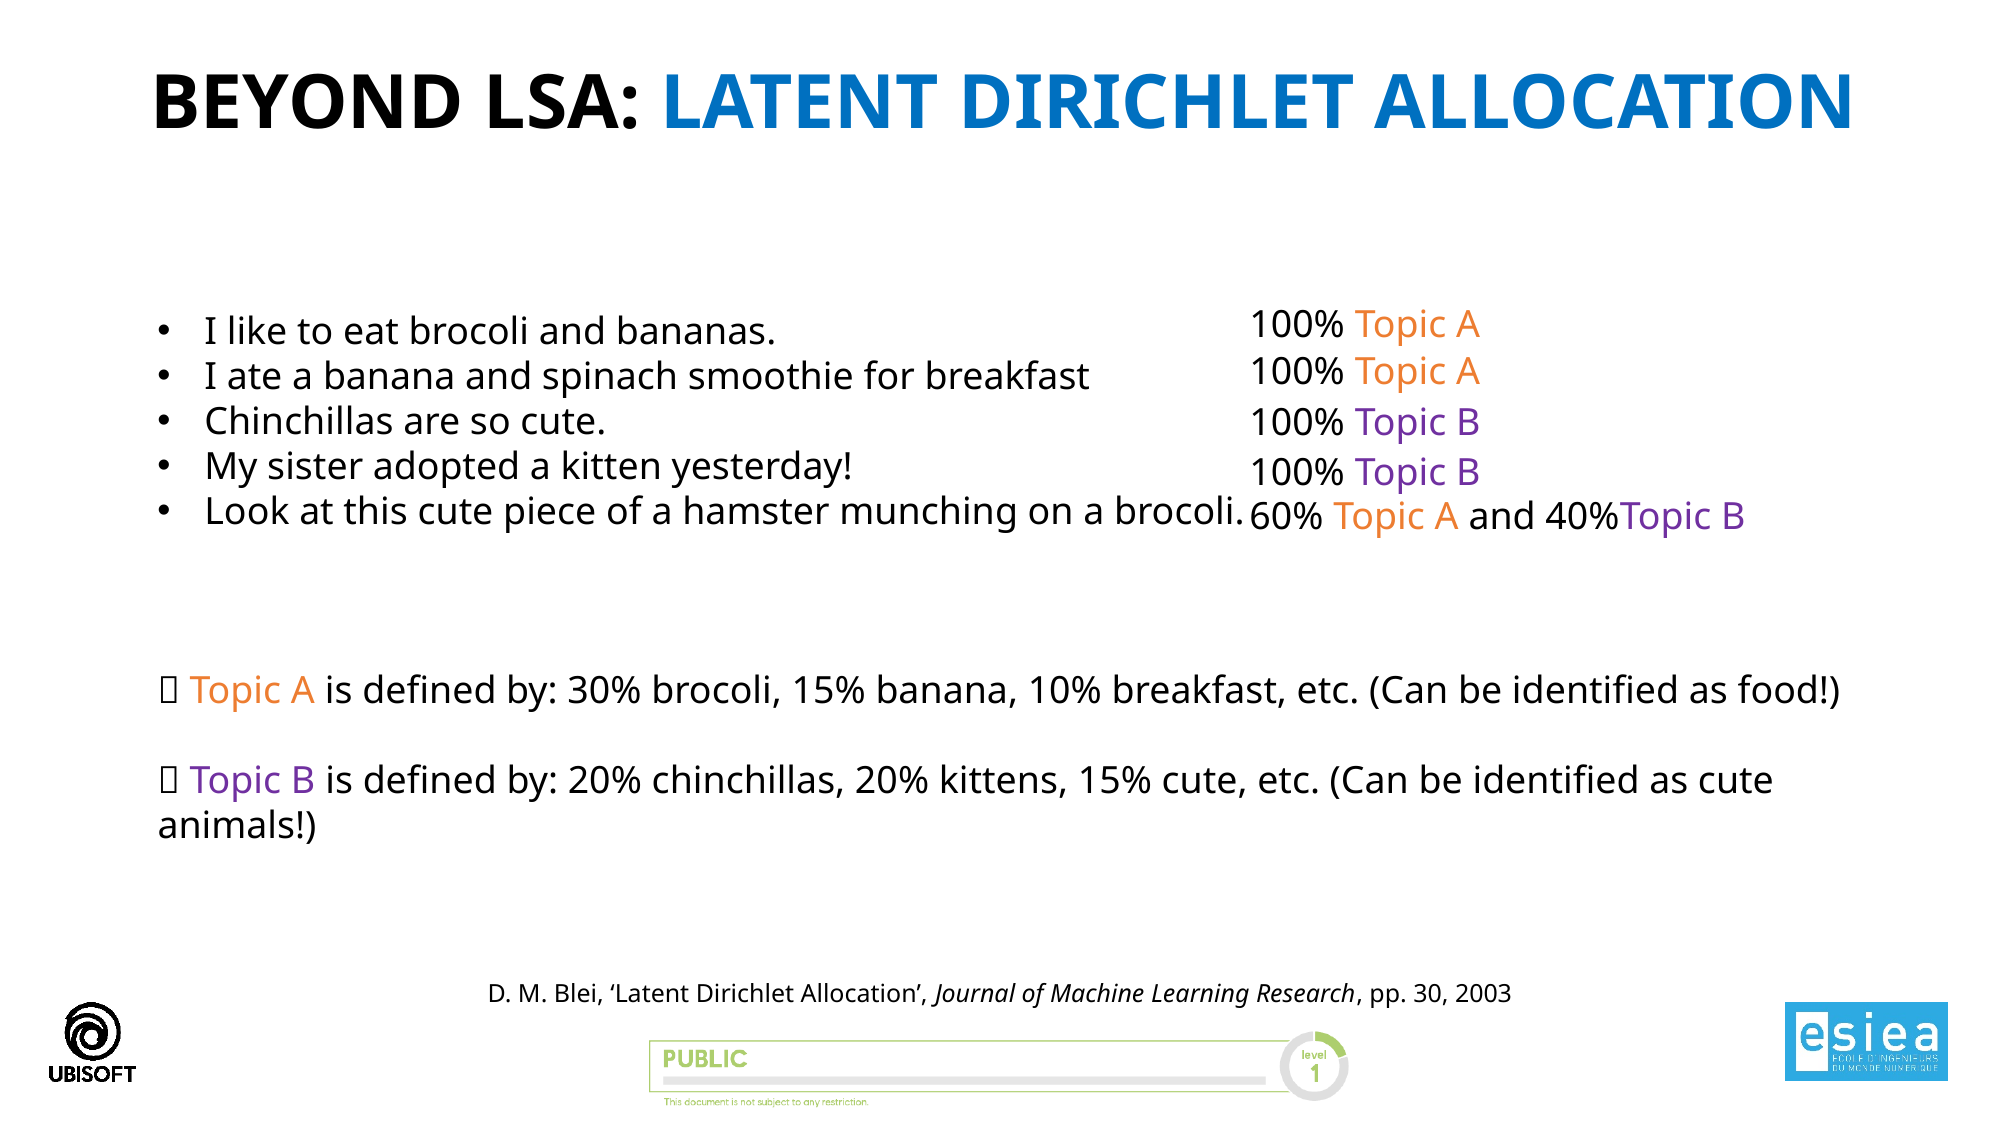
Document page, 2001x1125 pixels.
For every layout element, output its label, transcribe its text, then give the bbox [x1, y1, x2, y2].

text_box  Topic A is defined by: 30% brocoli, 15% banana, 10% breakfast, etc. (Can be identified as food!)  Topic B is defined by: 20% chinchillas, 20% kittens, 15% cute, etc. (Can be identified as cute animals!) [142, 658, 1883, 854]
picture [49, 1002, 136, 1082]
text_box 100% Topic B [1234, 390, 1499, 440]
slide_number 12 [1412, 1030, 1863, 1091]
picture [610, 1015, 1389, 1121]
text_box 100% Topic A [1234, 339, 1499, 390]
text_box I like to eat brocoli and bananas. I ate a banana and spinach smoothie for breakfast Chinchillas are so cute. My sister adopted a kitten yesterday! Look at this cute piece of a hamster munching on a brocoli. [142, 299, 1234, 540]
text_box 100% Topic A [1234, 292, 1499, 339]
text_box BEYOND LSA: LATENT DIRICHLET ALLOCATION [135, 46, 1873, 151]
text_box 60% Topic A and 40%Topic B [1234, 484, 1827, 545]
text_box 100% Topic B [1234, 440, 1499, 484]
text_box D. M. Blei, ‘Latent Dirichlet Allocation’, Journal of Machine Learning Research, pp. 30, 2003 [421, 970, 1579, 1015]
picture [1784, 1002, 1948, 1081]
